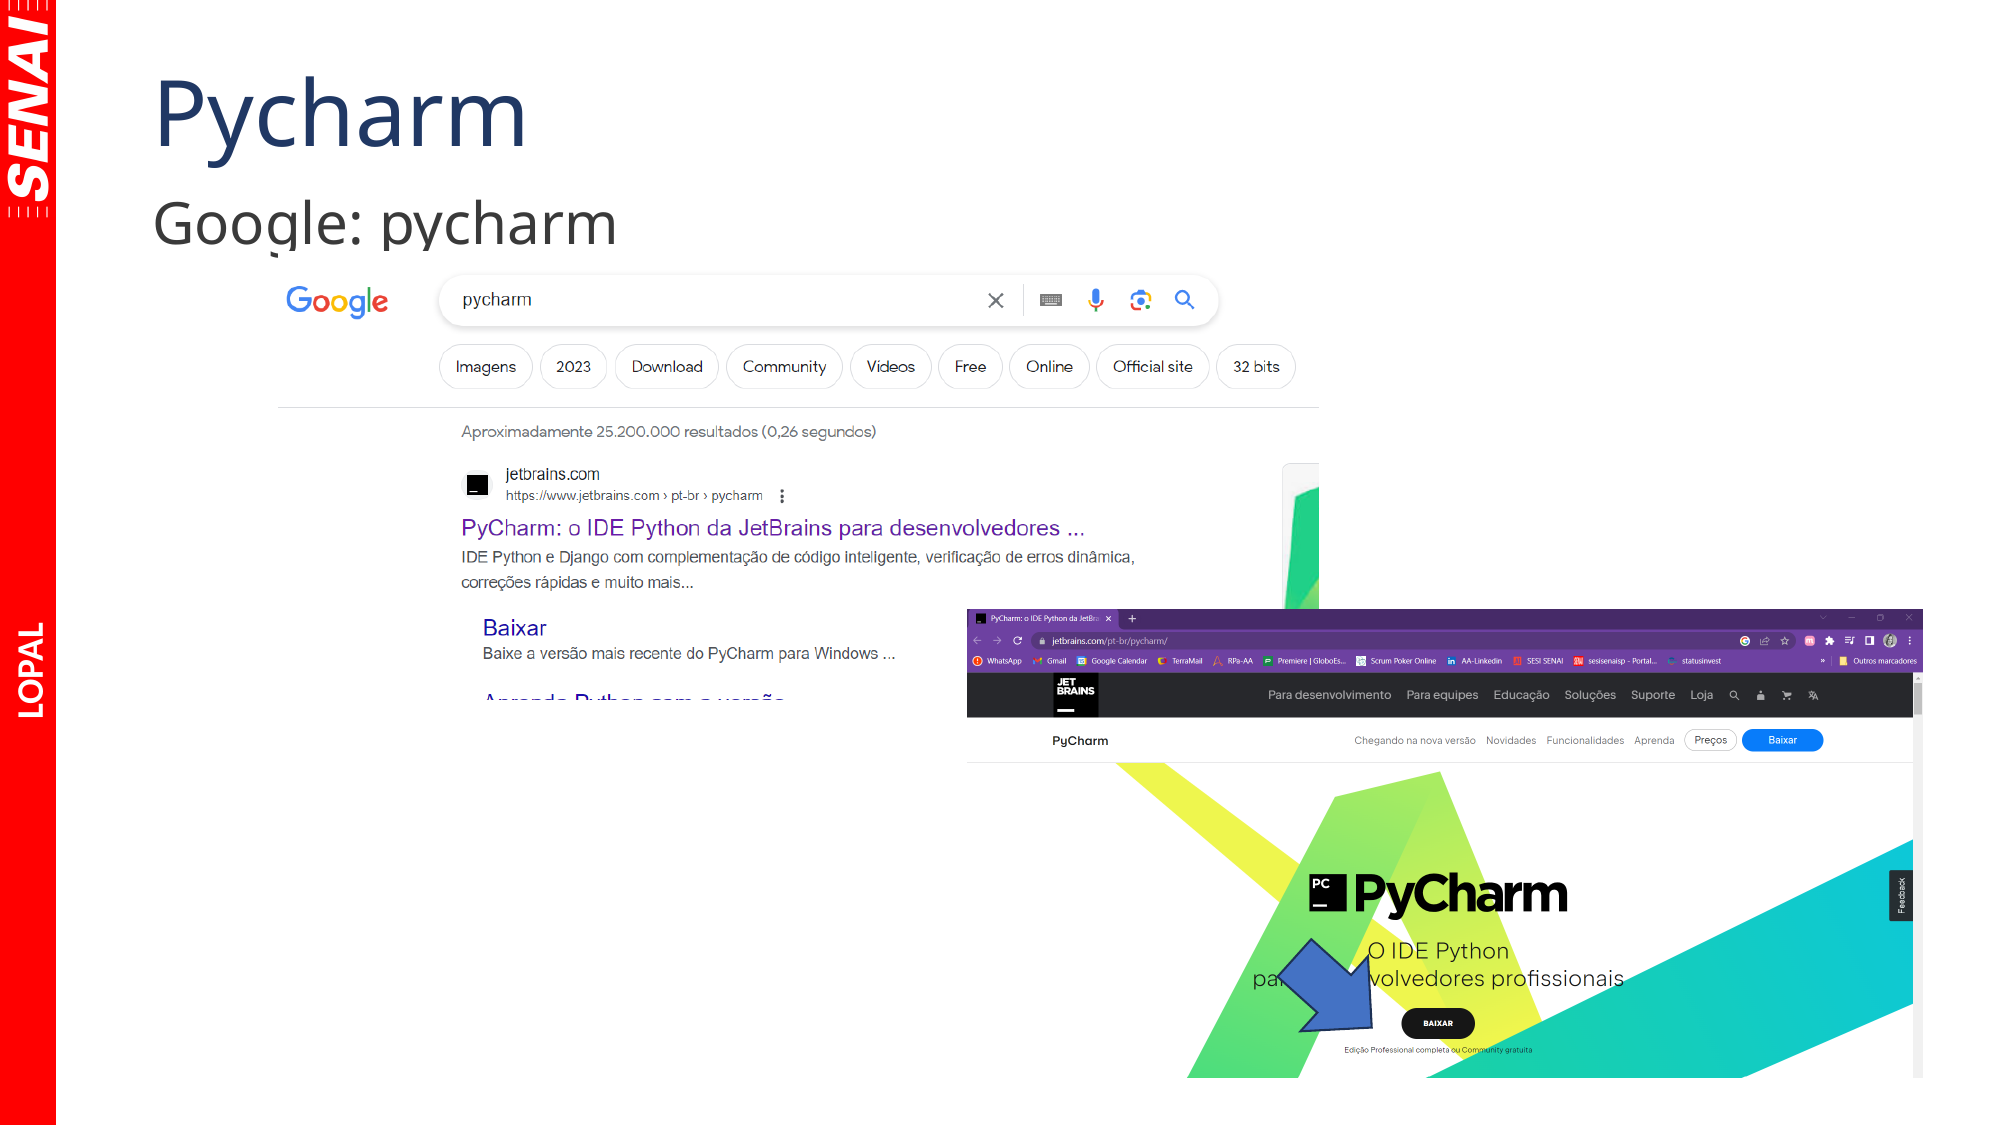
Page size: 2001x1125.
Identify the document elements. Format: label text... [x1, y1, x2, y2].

picture [0, 0, 56, 217]
text_box Google: pycharm [137, 187, 1863, 278]
title Pycharm [137, 59, 1863, 187]
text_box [967, 610, 1923, 1078]
picture [278, 251, 1923, 700]
